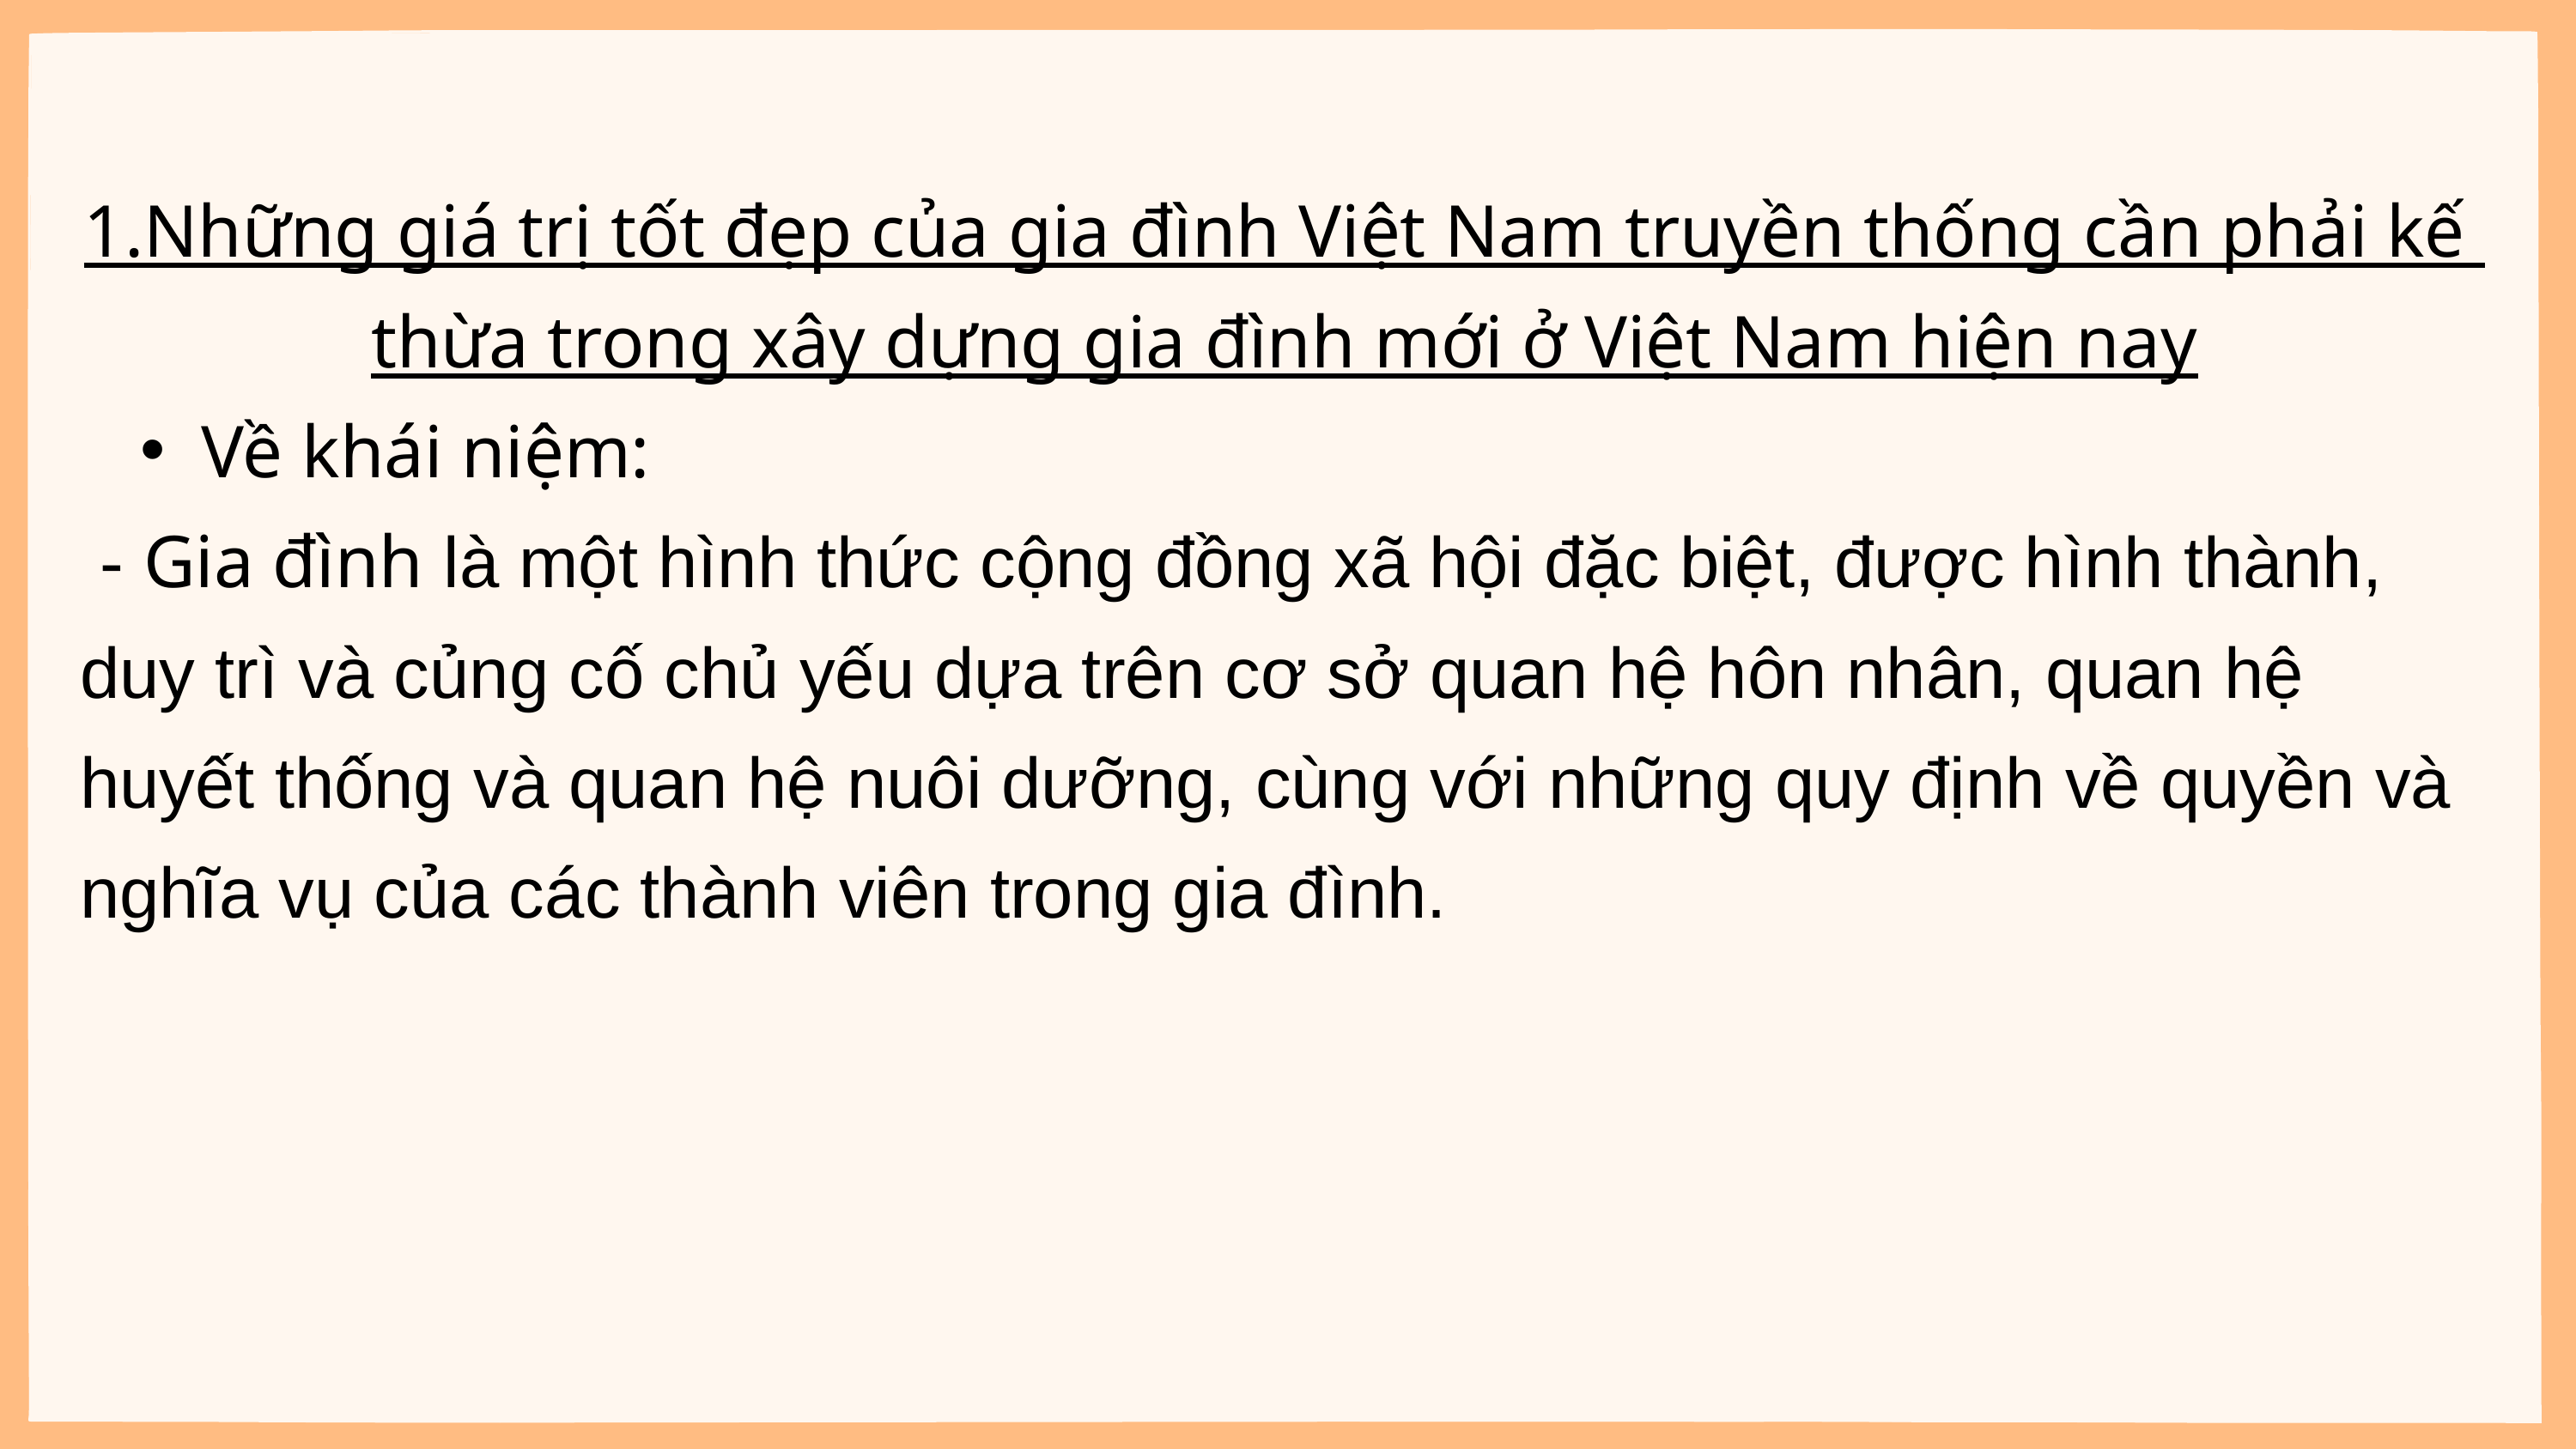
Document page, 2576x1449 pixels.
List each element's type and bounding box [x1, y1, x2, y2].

text_box [27, 28, 2542, 1424]
